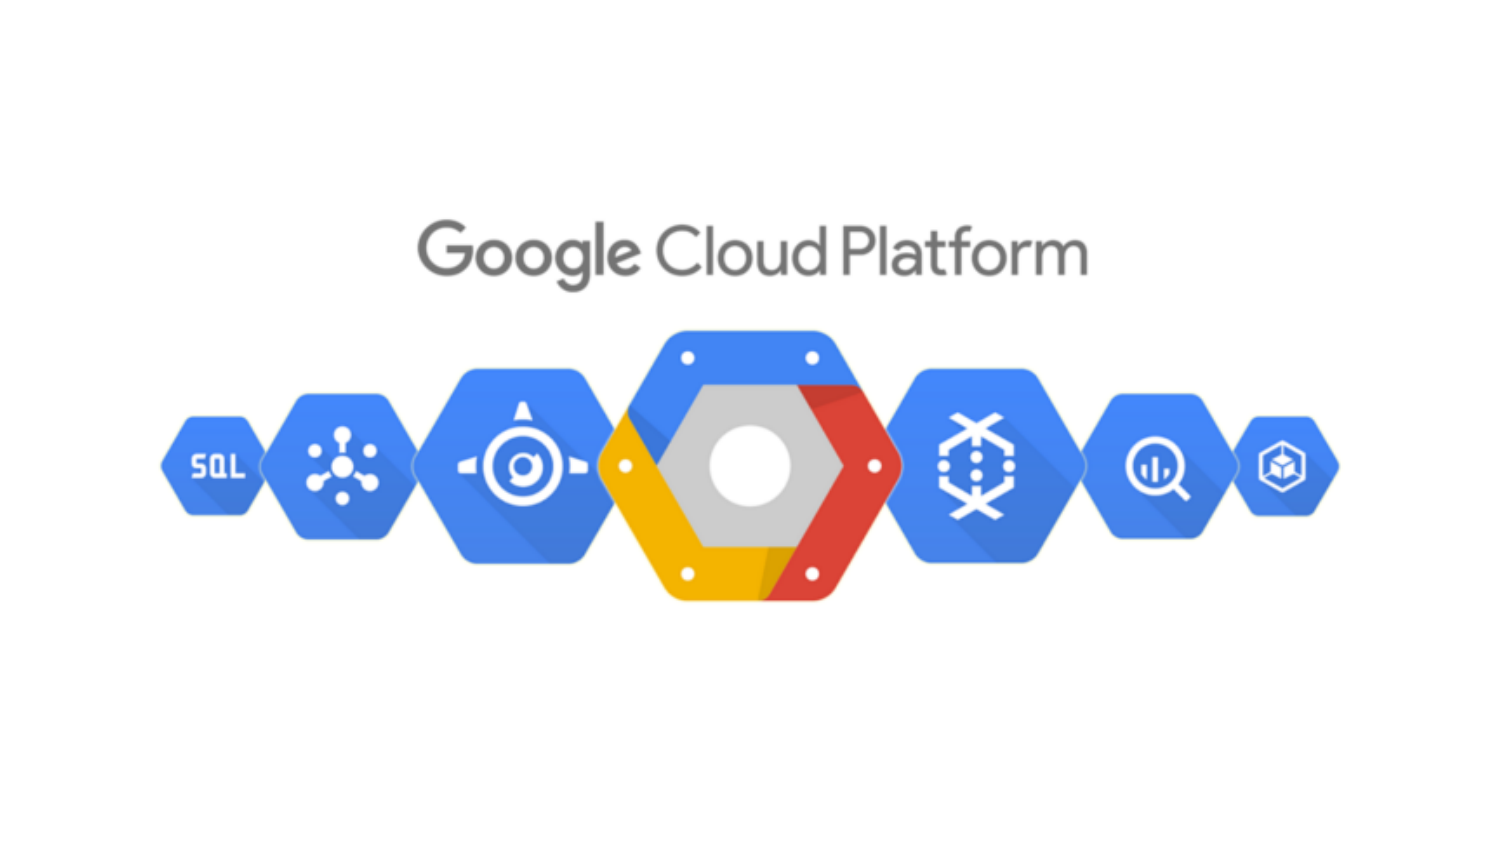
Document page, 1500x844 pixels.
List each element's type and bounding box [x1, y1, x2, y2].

picture [140, 171, 1360, 672]
